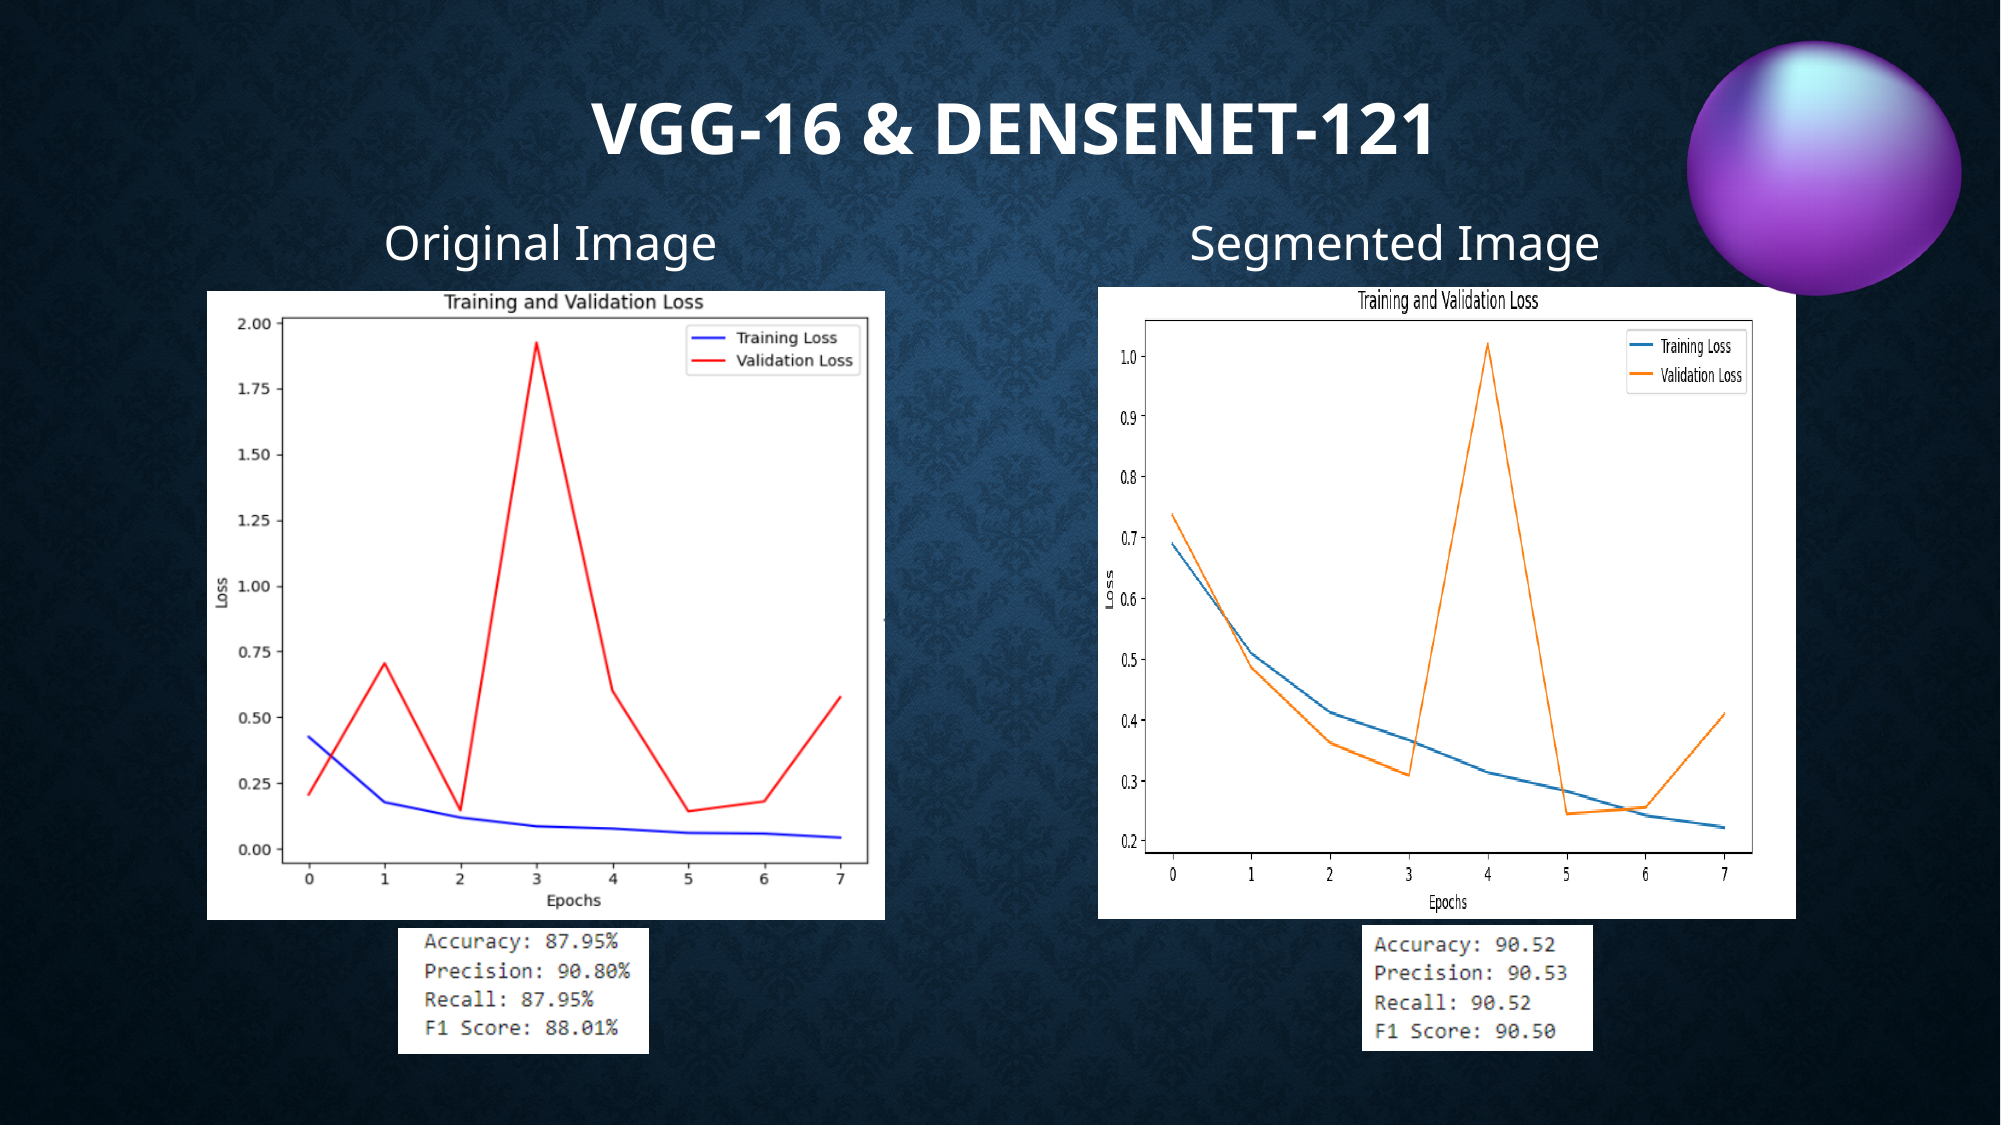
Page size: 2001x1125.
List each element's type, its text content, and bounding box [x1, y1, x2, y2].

text_box Original Image Segmented Image [307, 193, 1677, 278]
picture [398, 927, 650, 1054]
title VGG-16 & DenseNet-121 [523, 71, 1508, 192]
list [206, 291, 886, 920]
picture [1362, 924, 1594, 1051]
picture [1097, 0, 2000, 920]
